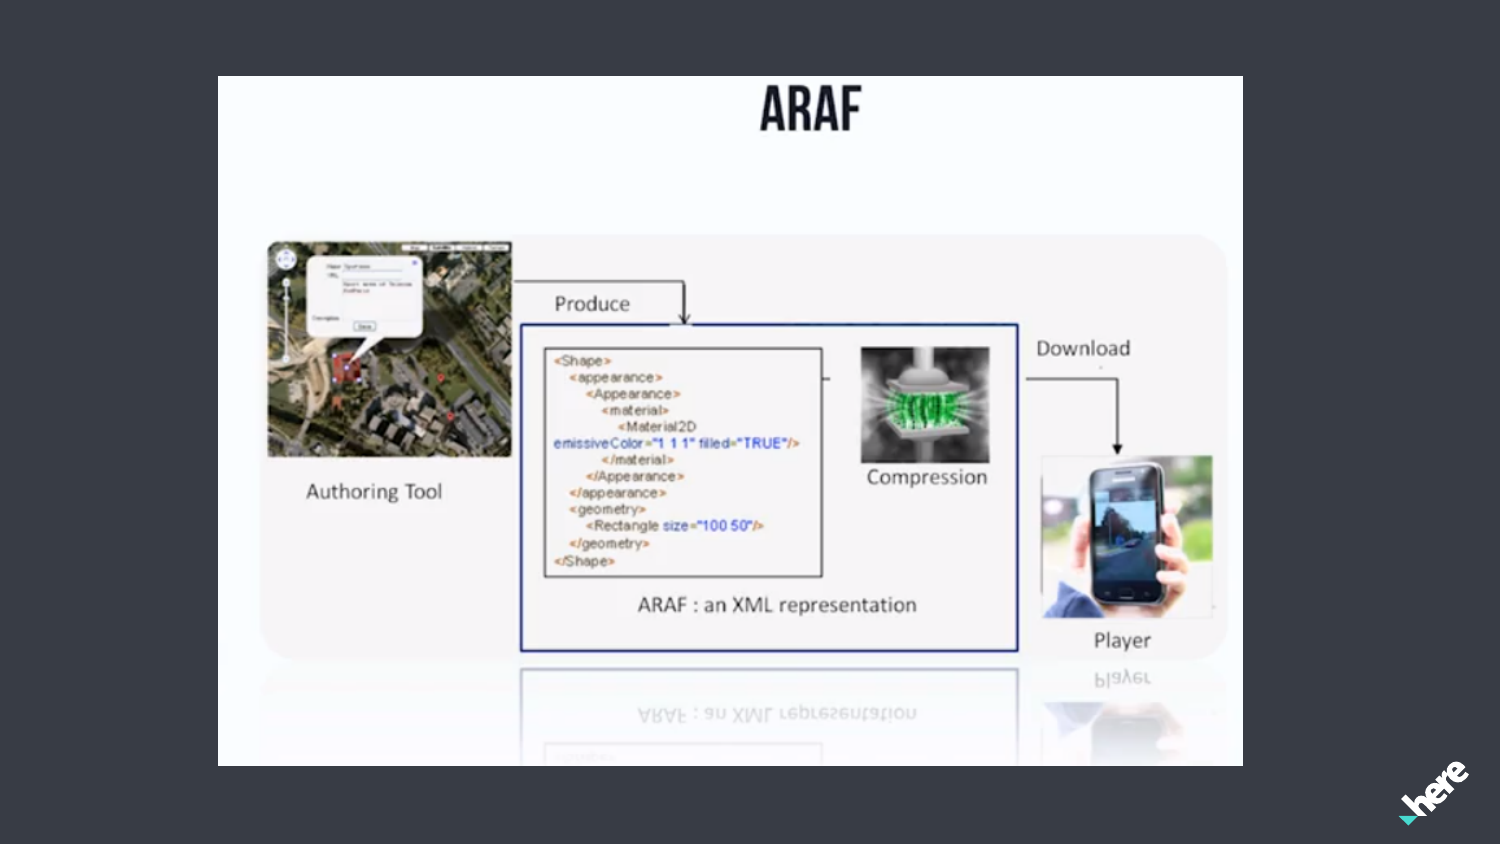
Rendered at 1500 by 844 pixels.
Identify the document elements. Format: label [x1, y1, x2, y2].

picture [217, 75, 1244, 766]
